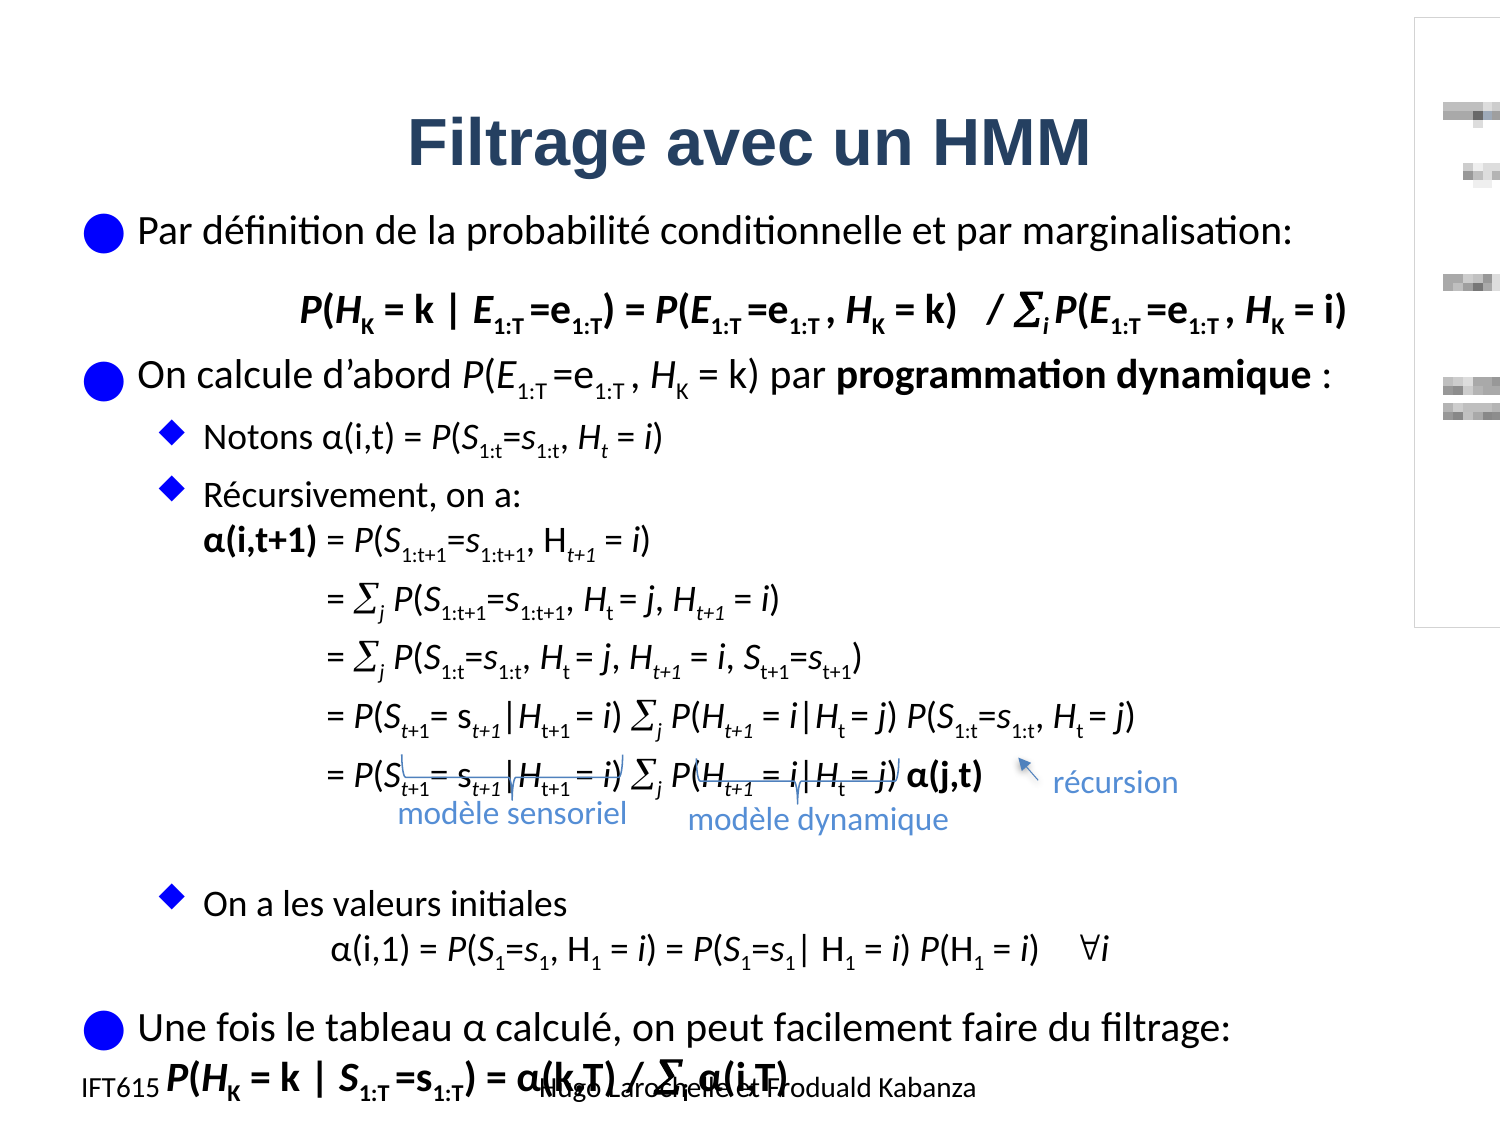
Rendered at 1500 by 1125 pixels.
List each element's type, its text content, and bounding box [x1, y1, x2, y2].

text_box récursion [1038, 752, 1234, 808]
slide_number IFT615 [66, 1056, 356, 1117]
footer Hugo Larochelle et Froduald Kabanza [520, 1056, 996, 1117]
text_box [695, 758, 900, 805]
text_box modèle sensoriel [382, 783, 681, 839]
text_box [1018, 757, 1039, 781]
text_box [400, 754, 624, 801]
title Filtrage avec un HMM [75, 45, 1414, 195]
list Par définition de la probabilité conditionnelle et par marginalisation: P(HK = k | E1:T =e1:T) = P(E1:T =e1:T , HK = k) / i P(E1:T =e1:T , HK = i) On calcule d’abord P(E1:T =e1:T , HK = k) par programmation dynamique : Notons α(i,t) = P(S1:t=s1:t, Ht = i) Récursivement, on a: α(i,t+1) = P(S1:t+1=s1:t+1, Ht+1 = i) = j P(S1:t+1=s1:t+1, Ht = j, Ht+1 = i) = j P(S1:t=s1:t, Ht = j, Ht+1 = i, St+1=st+1) = P(St+1= st+1|Ht+1 = i) j P(Ht+1 = i|Ht = j) P(S1:t=s1:t, Ht = j) = P(St+1= st+1|Ht+1 = i) j P(Ht+1 = i|Ht = j) α(j,t) On a les valeurs initiales α(i,1) = P(S1=s1, H1 = i) = P(S1=s1| H1 = i) P(H1 = i) i Une fois le tableau α calculé, on peut facilement faire du filtrage: P(HK = k | S1:T =s1:T) = α(k,T) / i α(i,T) [66, 195, 1455, 1057]
text_box modèle dynamique [672, 789, 1009, 845]
picture [1415, 18, 1500, 627]
